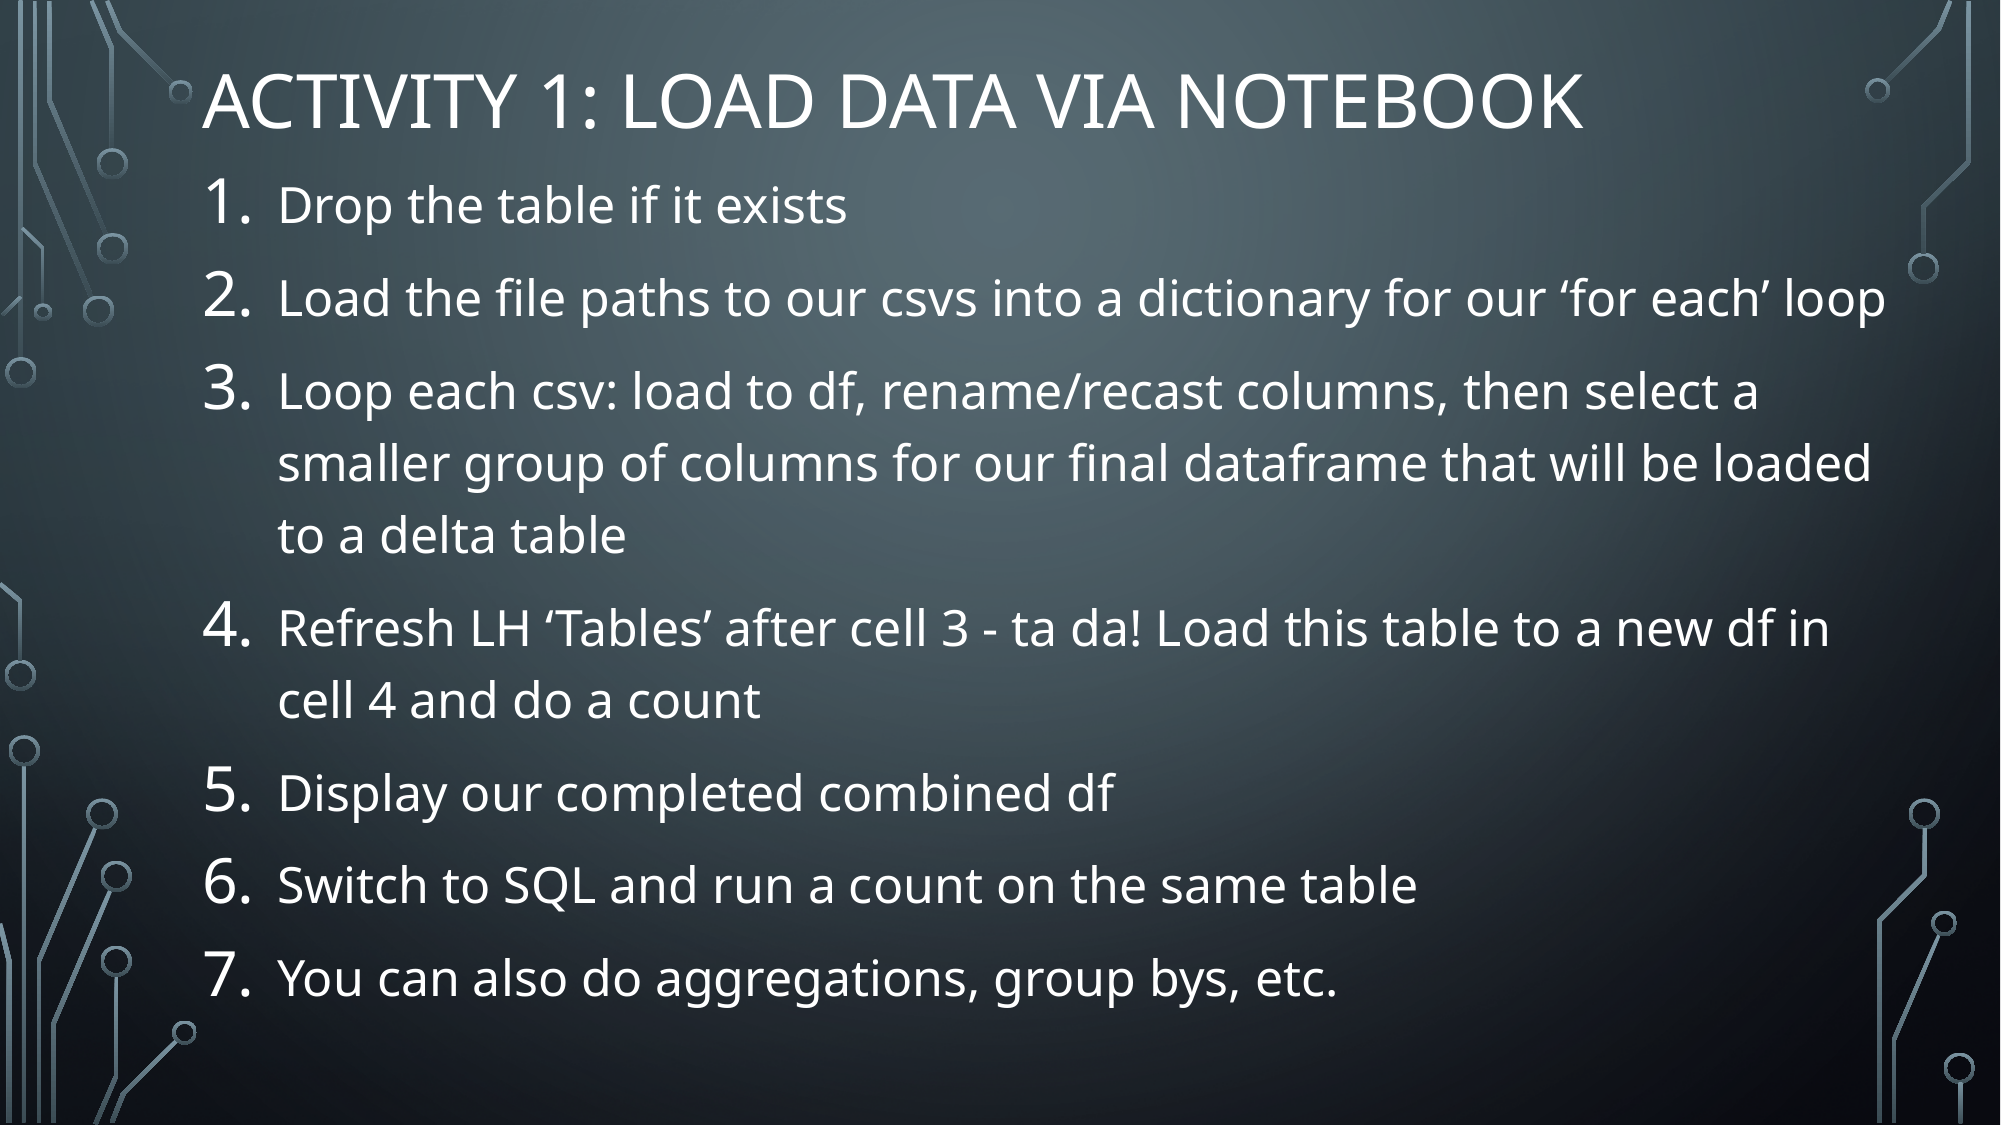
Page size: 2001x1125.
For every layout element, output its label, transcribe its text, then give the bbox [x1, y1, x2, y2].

list Drop the table if it exists Load the file paths to our csvs into a dictionary for our ‘for each’ loop Loop each csv: load to df, rename/recast columns, then select a smaller group of columns for our final dataframe that will be loaded to a delta table Refresh LH ‘Tables’ after cell 3 - ta da! Load this table to a new df in cell 4 and do a count Display our completed combined df Switch to SQL and run a count on the same table You can also do aggregations, group bys, etc. [187, 154, 1912, 1069]
title activity 1: Load Data Via Notebook [187, 39, 1813, 154]
